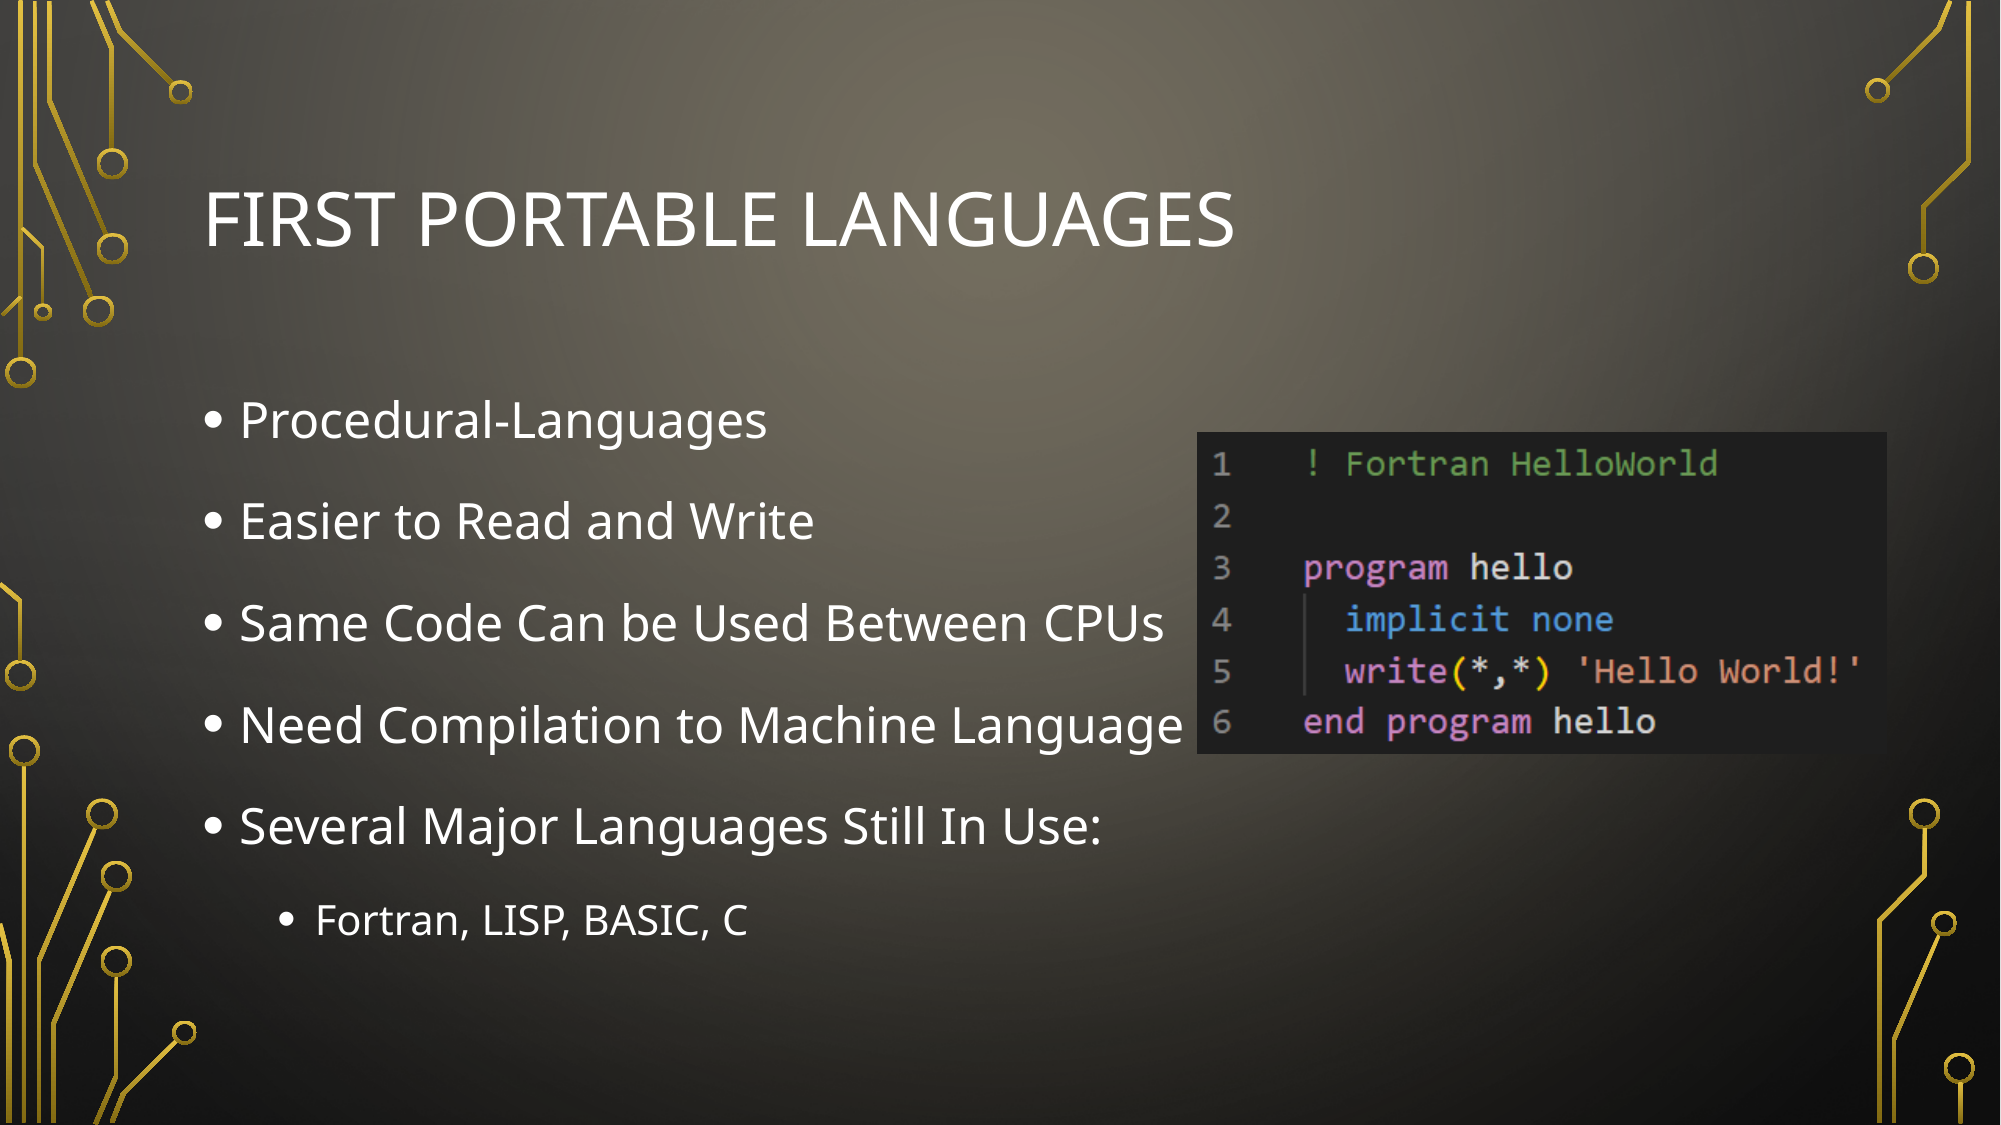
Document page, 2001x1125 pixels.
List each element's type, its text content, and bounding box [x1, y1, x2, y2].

list Procedural-Languages Easier to Read and Write Same Code Can be Used Between CPUs Need Compilation to Machine Language Several Major Languages Still In Use: Fortran, LISP, BASIC, C [187, 369, 1813, 950]
title First Portable Languages [187, 101, 1813, 344]
picture [1197, 432, 1887, 754]
